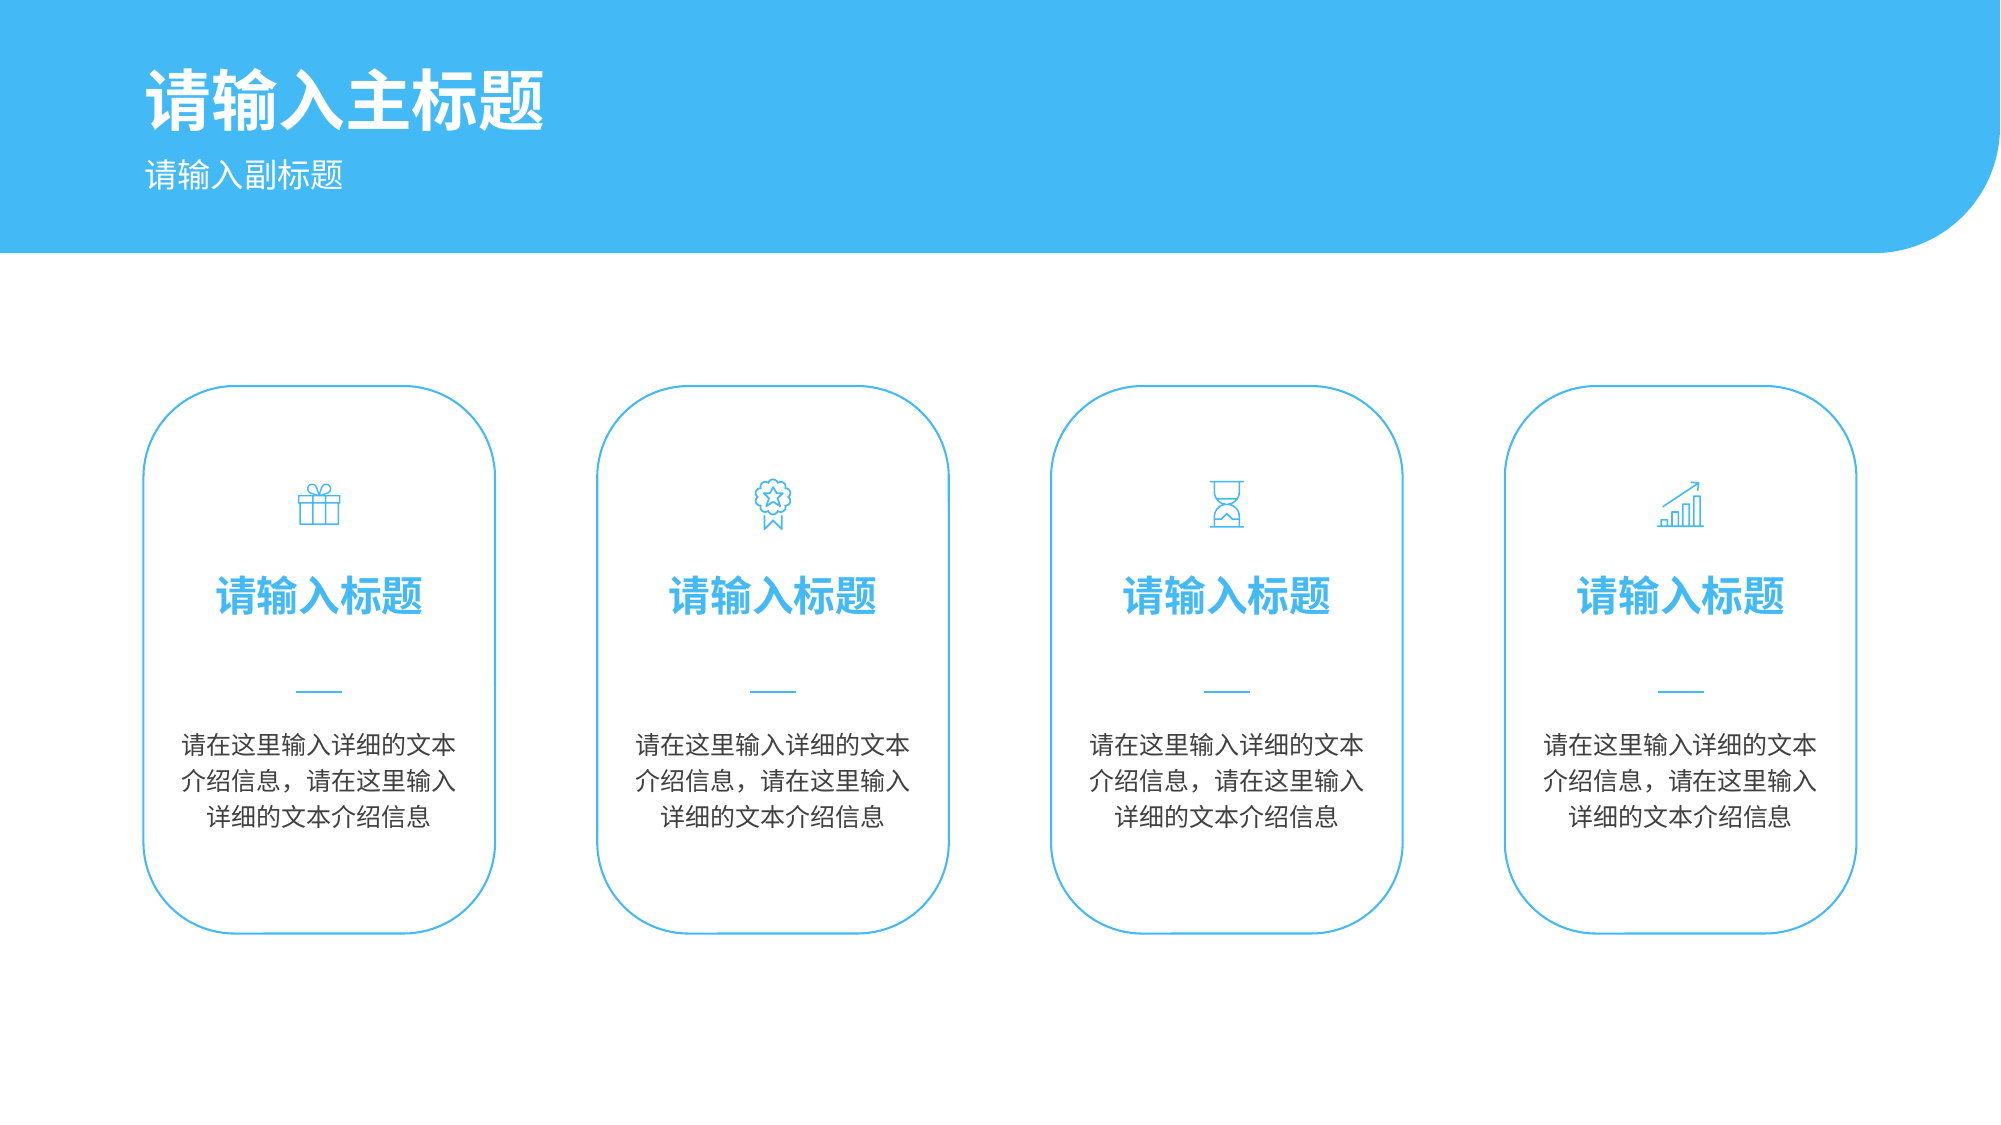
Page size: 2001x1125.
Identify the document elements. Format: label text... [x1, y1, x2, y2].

text_box 请输入标题 [653, 562, 893, 628]
text_box [1503, 385, 1858, 935]
text_box [0, 0, 2000, 255]
text_box 请输入副标题 [129, 146, 359, 202]
text_box 请在这里输入详细的文本介绍信息，请在这里输入详细的文本介绍信息 [617, 716, 929, 839]
text_box 请输入标题 [1107, 562, 1347, 628]
text_box [1209, 480, 1245, 528]
text_box [142, 385, 497, 935]
text_box 请在这里输入详细的文本介绍信息，请在这里输入详细的文本介绍信息 [1525, 716, 1836, 839]
text_box [1050, 385, 1404, 935]
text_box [1657, 481, 1705, 527]
text_box 请输入标题 [200, 562, 439, 628]
text_box 请在这里输入详细的文本介绍信息，请在这里输入详细的文本介绍信息 [164, 716, 475, 839]
text_box 请输入主标题 [130, 50, 561, 146]
text_box 请输入标题 [1561, 562, 1800, 628]
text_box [754, 478, 792, 530]
text_box [596, 385, 950, 935]
text_box [298, 483, 341, 525]
text_box 请在这里输入详细的文本介绍信息，请在这里输入详细的文本介绍信息 [1071, 716, 1382, 839]
